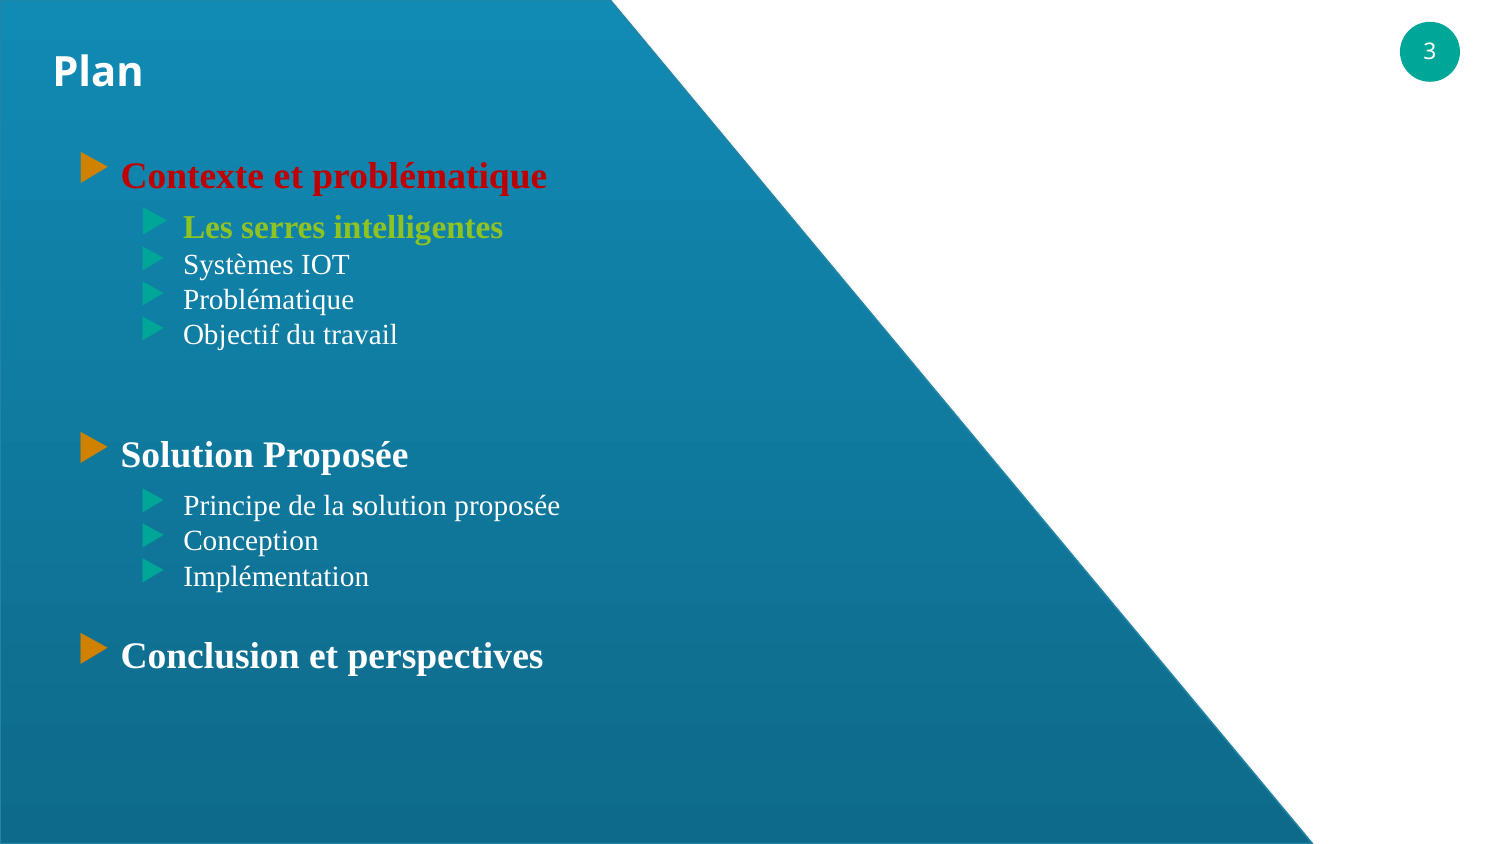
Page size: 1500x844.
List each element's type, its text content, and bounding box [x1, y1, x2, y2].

text_box Plan [37, 37, 525, 103]
text_box Les serres intelligentes Systèmes IOT Problématique Objectif du travail [124, 203, 575, 393]
text_box [62, 533, 888, 601]
text_box Contexte et problématique [62, 120, 600, 203]
text_box Solution Proposée [62, 399, 888, 483]
text_box Conclusion et perspectives [62, 601, 888, 684]
text_box [0, 0, 1314, 844]
text_box Principe de la solution proposée Conception Implémentation [125, 483, 600, 533]
